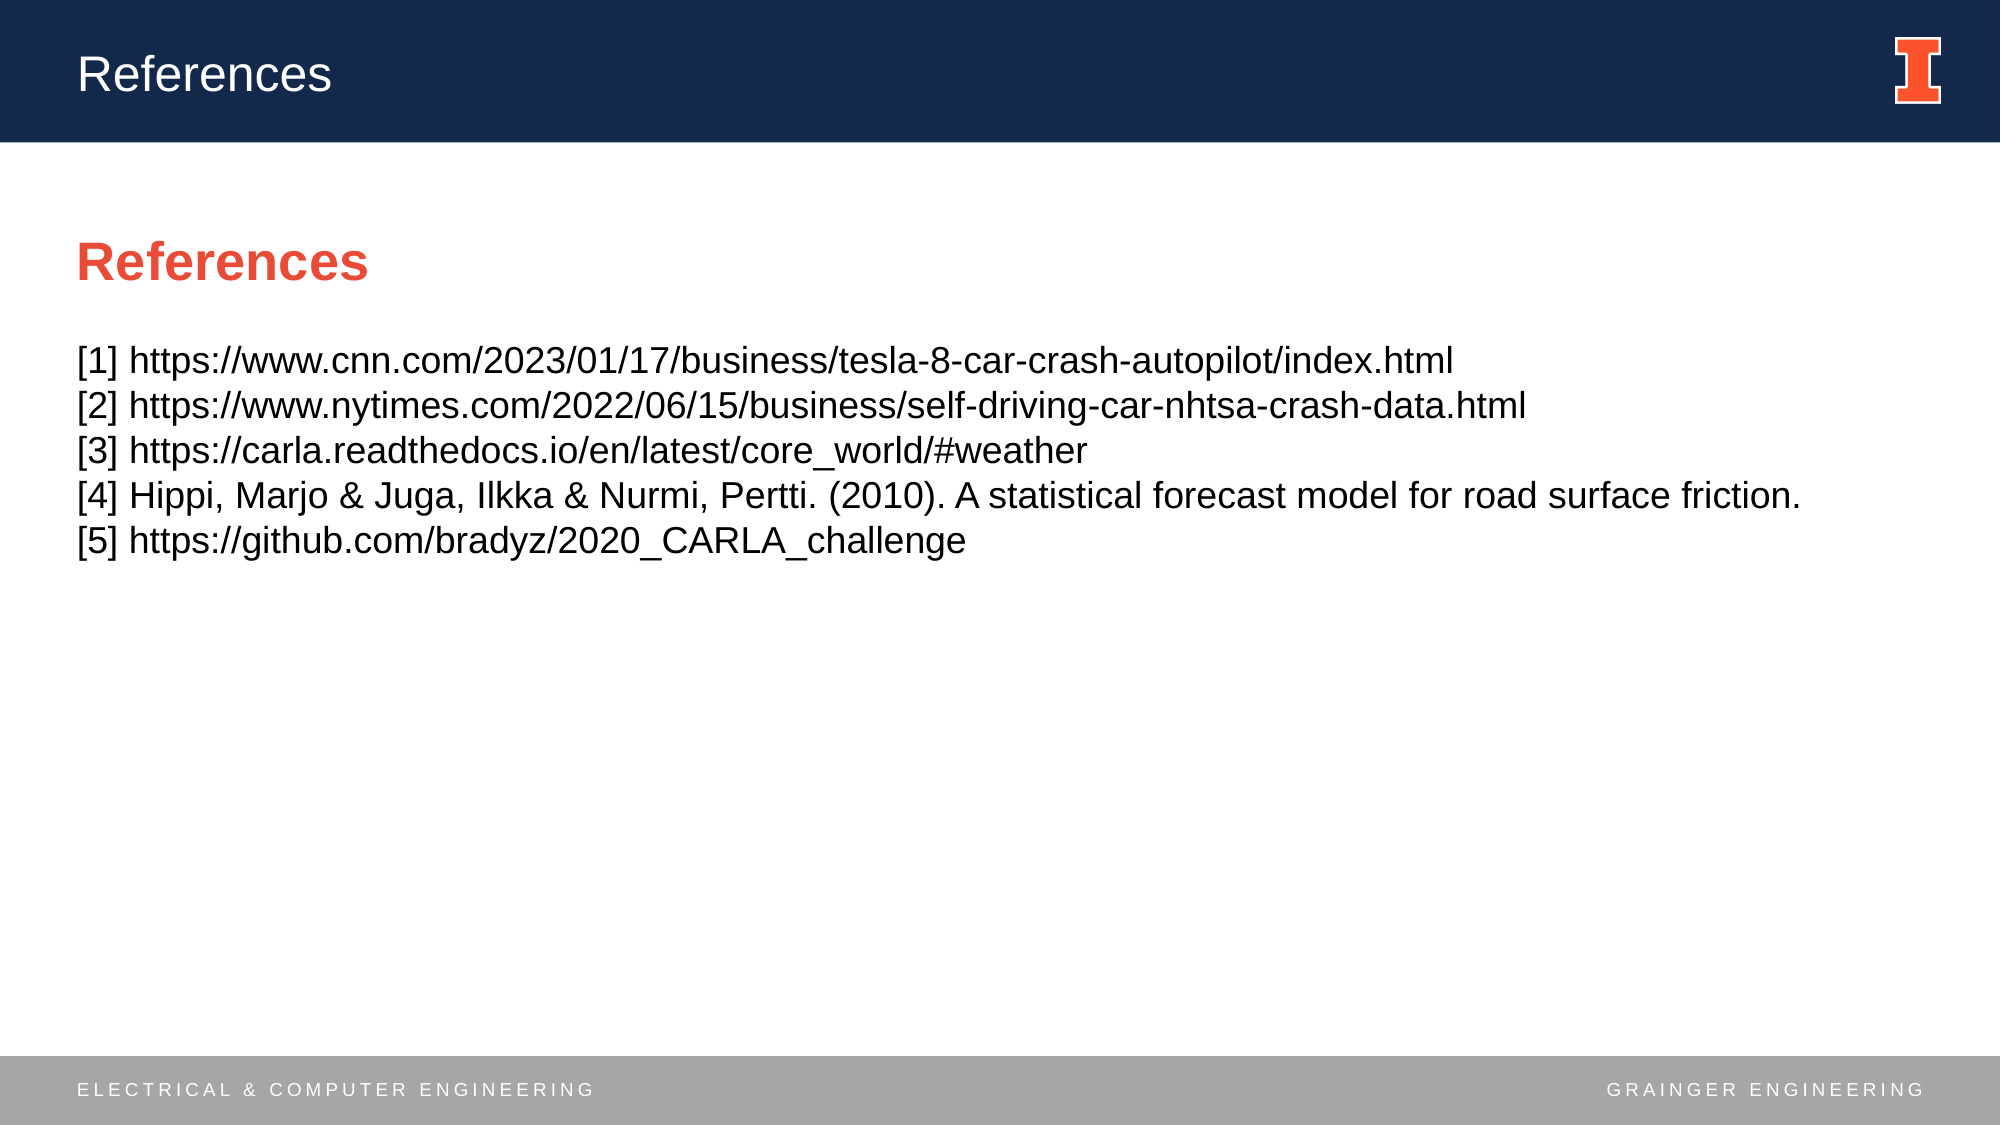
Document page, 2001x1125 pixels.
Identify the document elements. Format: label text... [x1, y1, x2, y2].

list References [1] https://www.cnn.com/2023/01/17/business/tesla-8-car-crash-autopilot/index.html [2] https://www.nytimes.com/2022/06/15/business/self-driving-car-nhtsa-crash-data.html [3] https://carla.readthedocs.io/en/latest/core_world/#weather [4] Hippi, Marjo & Juga, Ilkka & Nurmi, Pertti. (2010). A statistical forecast model for road surface friction. [5] https://github.com/bradyz/2020_CARLA_challenge [61, 218, 1896, 1010]
text_box GRAINGER ENGINEERING [1531, 1070, 1938, 1108]
text_box References [61, 33, 1852, 109]
text_box [0, 1056, 2000, 1125]
picture [1895, 37, 1942, 104]
text_box [0, 0, 2000, 143]
text_box ELECTRICAL & COMPUTER ENGINEERING [61, 1070, 1373, 1108]
